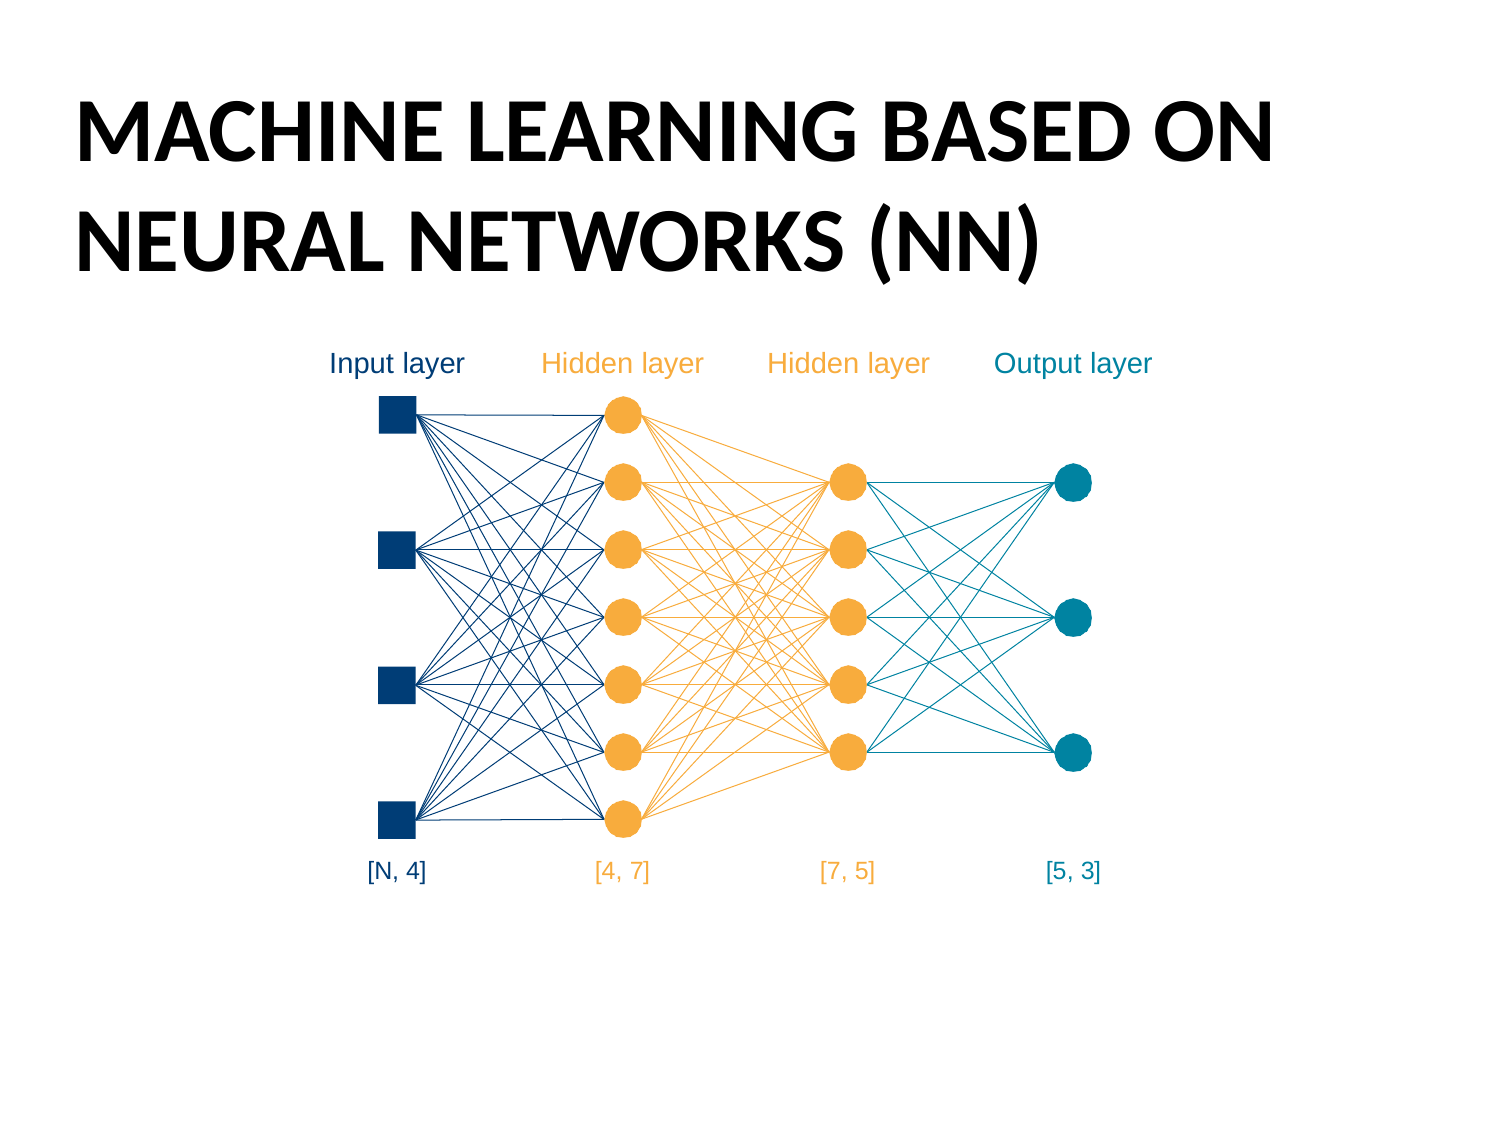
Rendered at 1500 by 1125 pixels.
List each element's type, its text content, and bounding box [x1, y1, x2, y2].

text_box [N, 4] [365, 853, 430, 886]
text_box [4, 7] [592, 853, 653, 886]
text_box [5, 3] [1043, 853, 1104, 886]
text_box Hidden layer [764, 341, 933, 380]
title MACHINE LEARNING BASED ON NEURAL NETWORKS (NN) [72, 65, 1398, 290]
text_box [377, 395, 1093, 840]
text_box Output layer [991, 341, 1155, 380]
text_box Input layer [327, 341, 468, 380]
text_box [7, 5] [817, 853, 878, 886]
text_box Hidden layer [538, 341, 707, 380]
